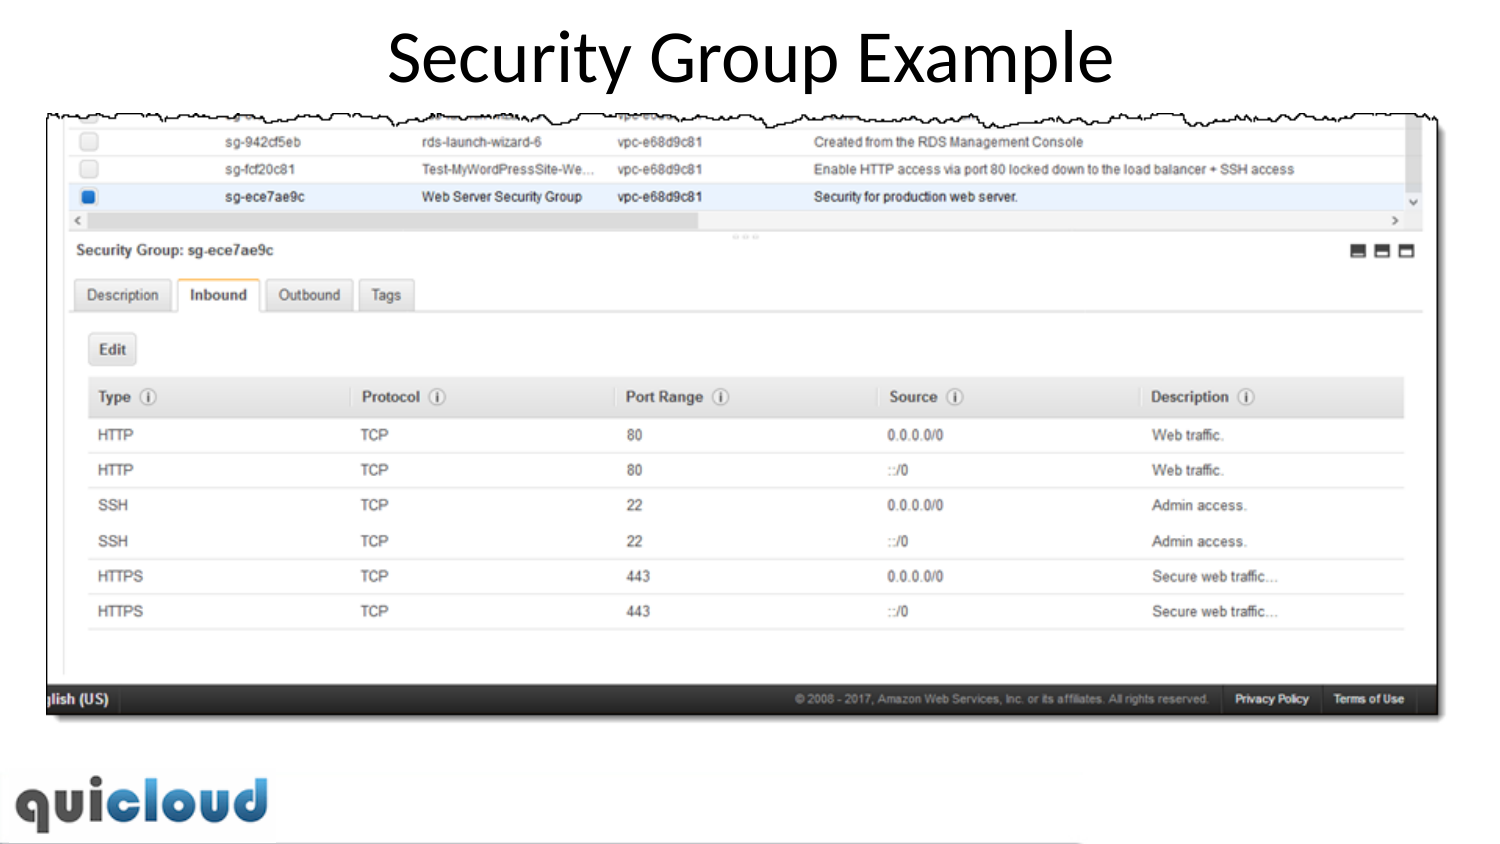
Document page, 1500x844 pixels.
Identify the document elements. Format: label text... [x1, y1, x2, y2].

title Security Group Example [132, 0, 1371, 92]
picture [0, 0, 1500, 844]
